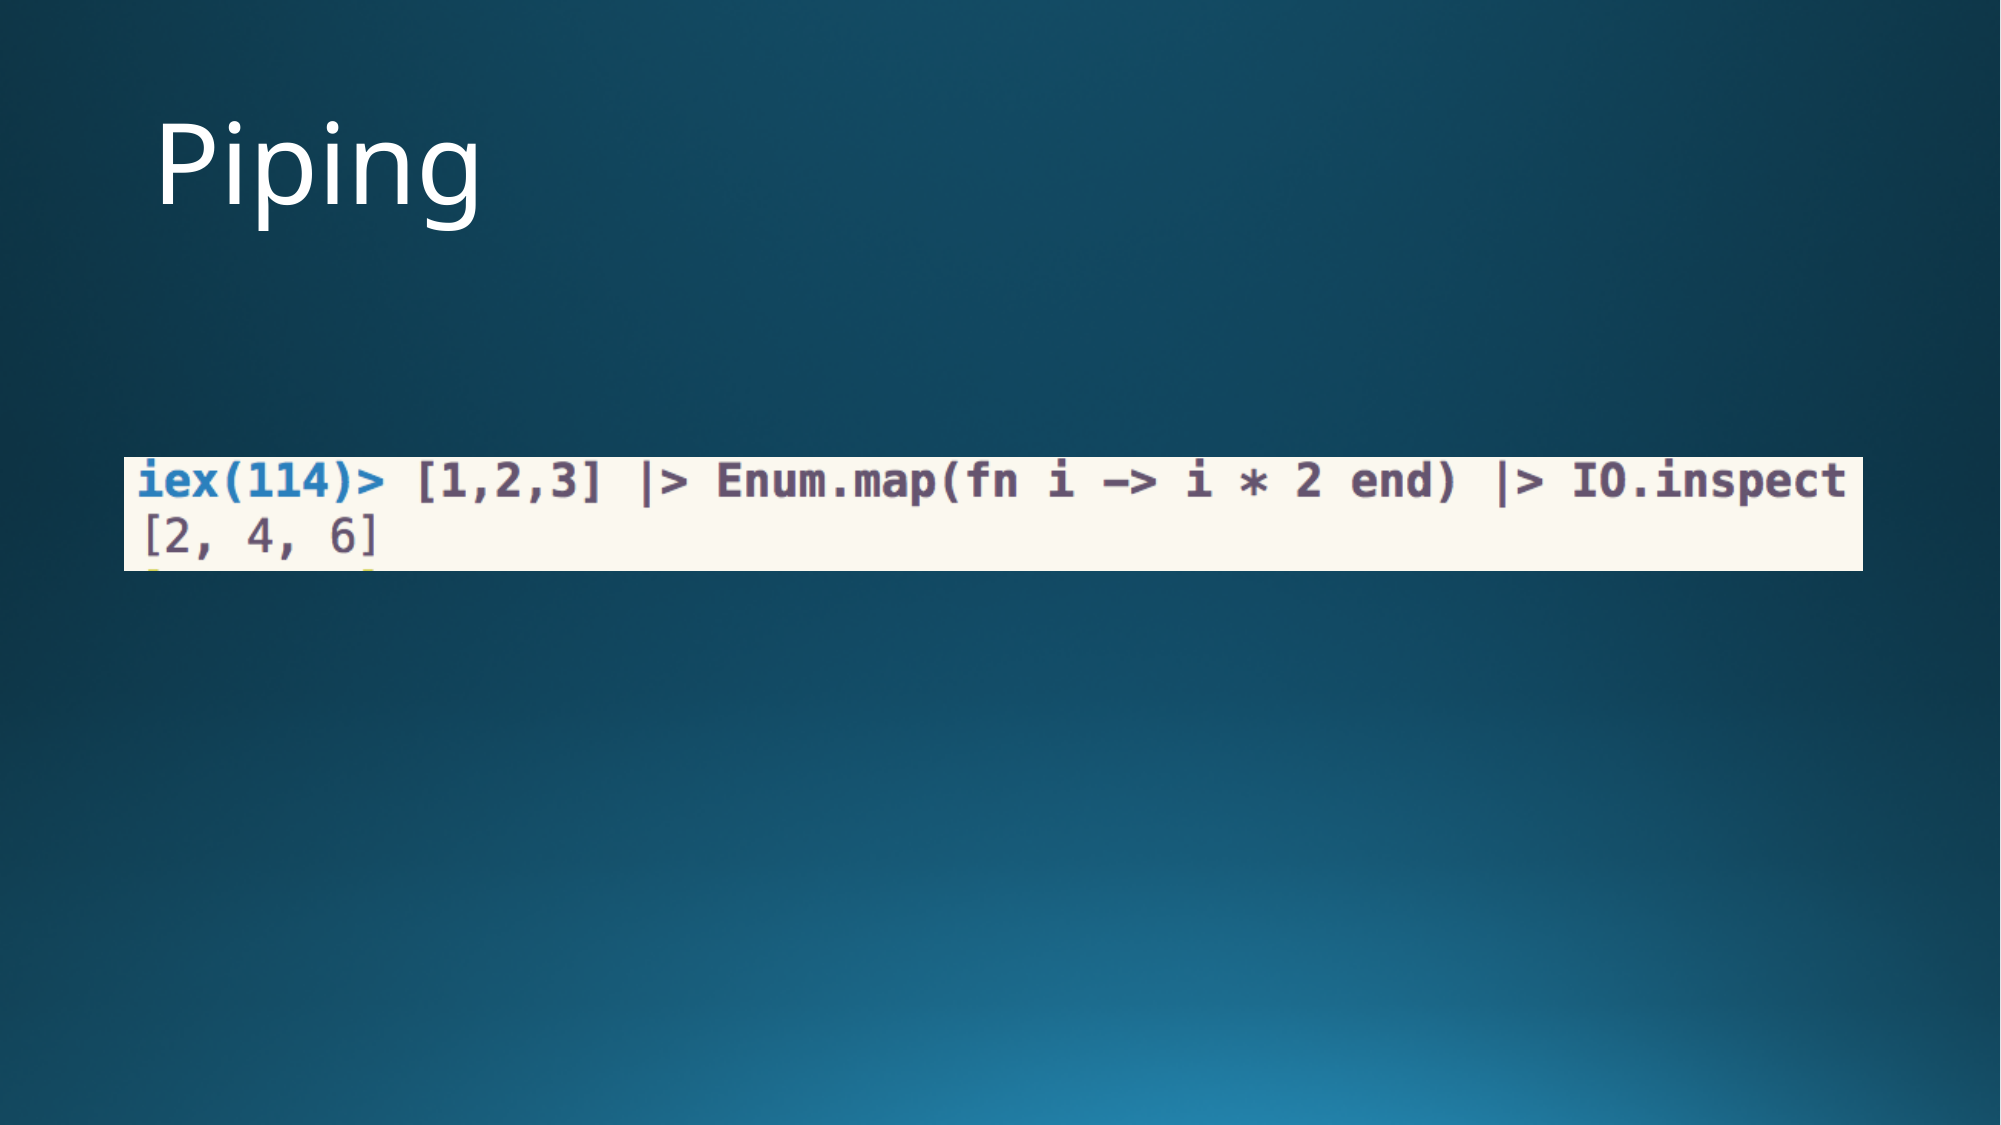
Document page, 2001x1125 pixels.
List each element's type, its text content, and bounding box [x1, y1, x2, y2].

title Piping [137, 59, 1863, 278]
picture [0, 0, 2001, 1125]
